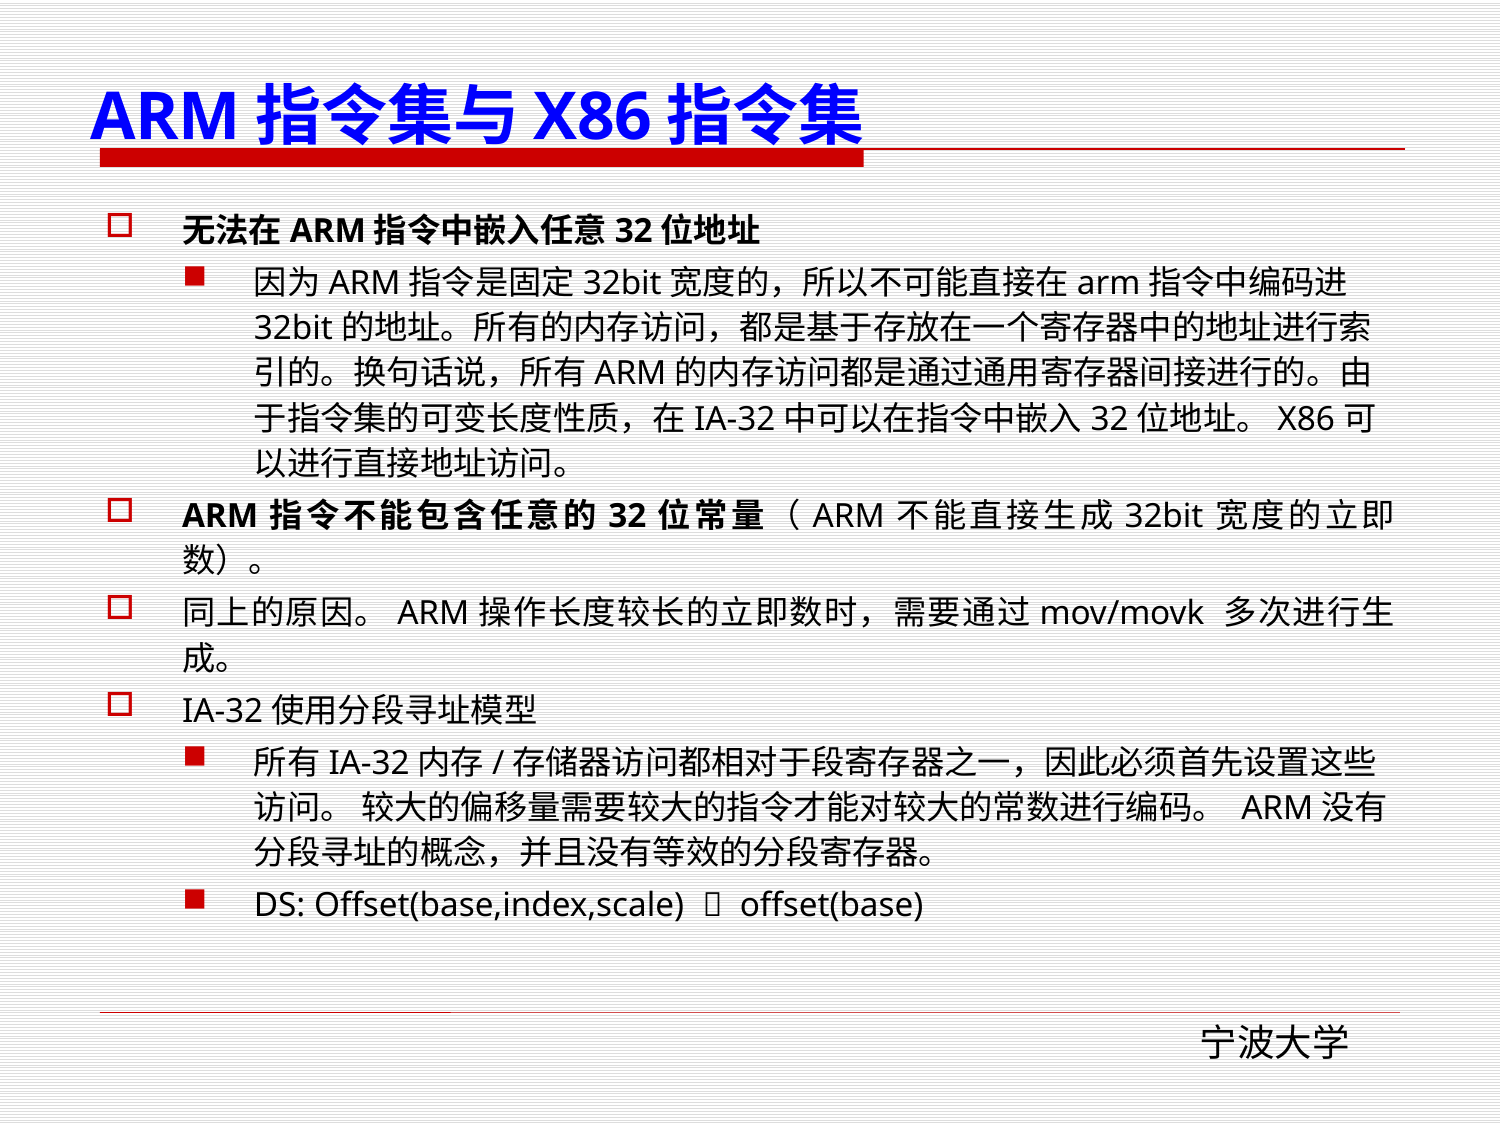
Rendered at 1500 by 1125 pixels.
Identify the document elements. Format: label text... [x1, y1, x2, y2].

list 无法在ARM指令中嵌入任意32位地址 因为ARM指令是固定32bit宽度的，所以不可能直接在arm指令中编码进32bit的地址。所有的内存访问，都是基于存放在一个寄存器中的地址进行索引的。换句话说，所有ARM的内存访问都是通过通用寄存器间接进行的。由于指令集的可变长度性质，在IA-32中可以在指令中嵌入32位地址。X86可以进行直接地址访问。 ARM指令不能包含任意的32位常量（ARM不能直接生成32bit宽度的立即数）。 同上的原因。ARM操作长度较长的立即数时，需要通过mov/movk 多次进行生成。 IA-32使用分段寻址模型 所有IA-32内存/存储器访问都相对于段寄存器之一，因此必须首先设置这些访问。 较大的偏移量需要较大的指令才能对较大的常数进行编码。 ARM没有分段寻址的概念，并且没有等效的分段寄存器。 DS: Offset(base,index,scale)  offset(base) [90, 196, 1410, 831]
title ARM指令集与X86指令集 [90, 73, 1410, 154]
